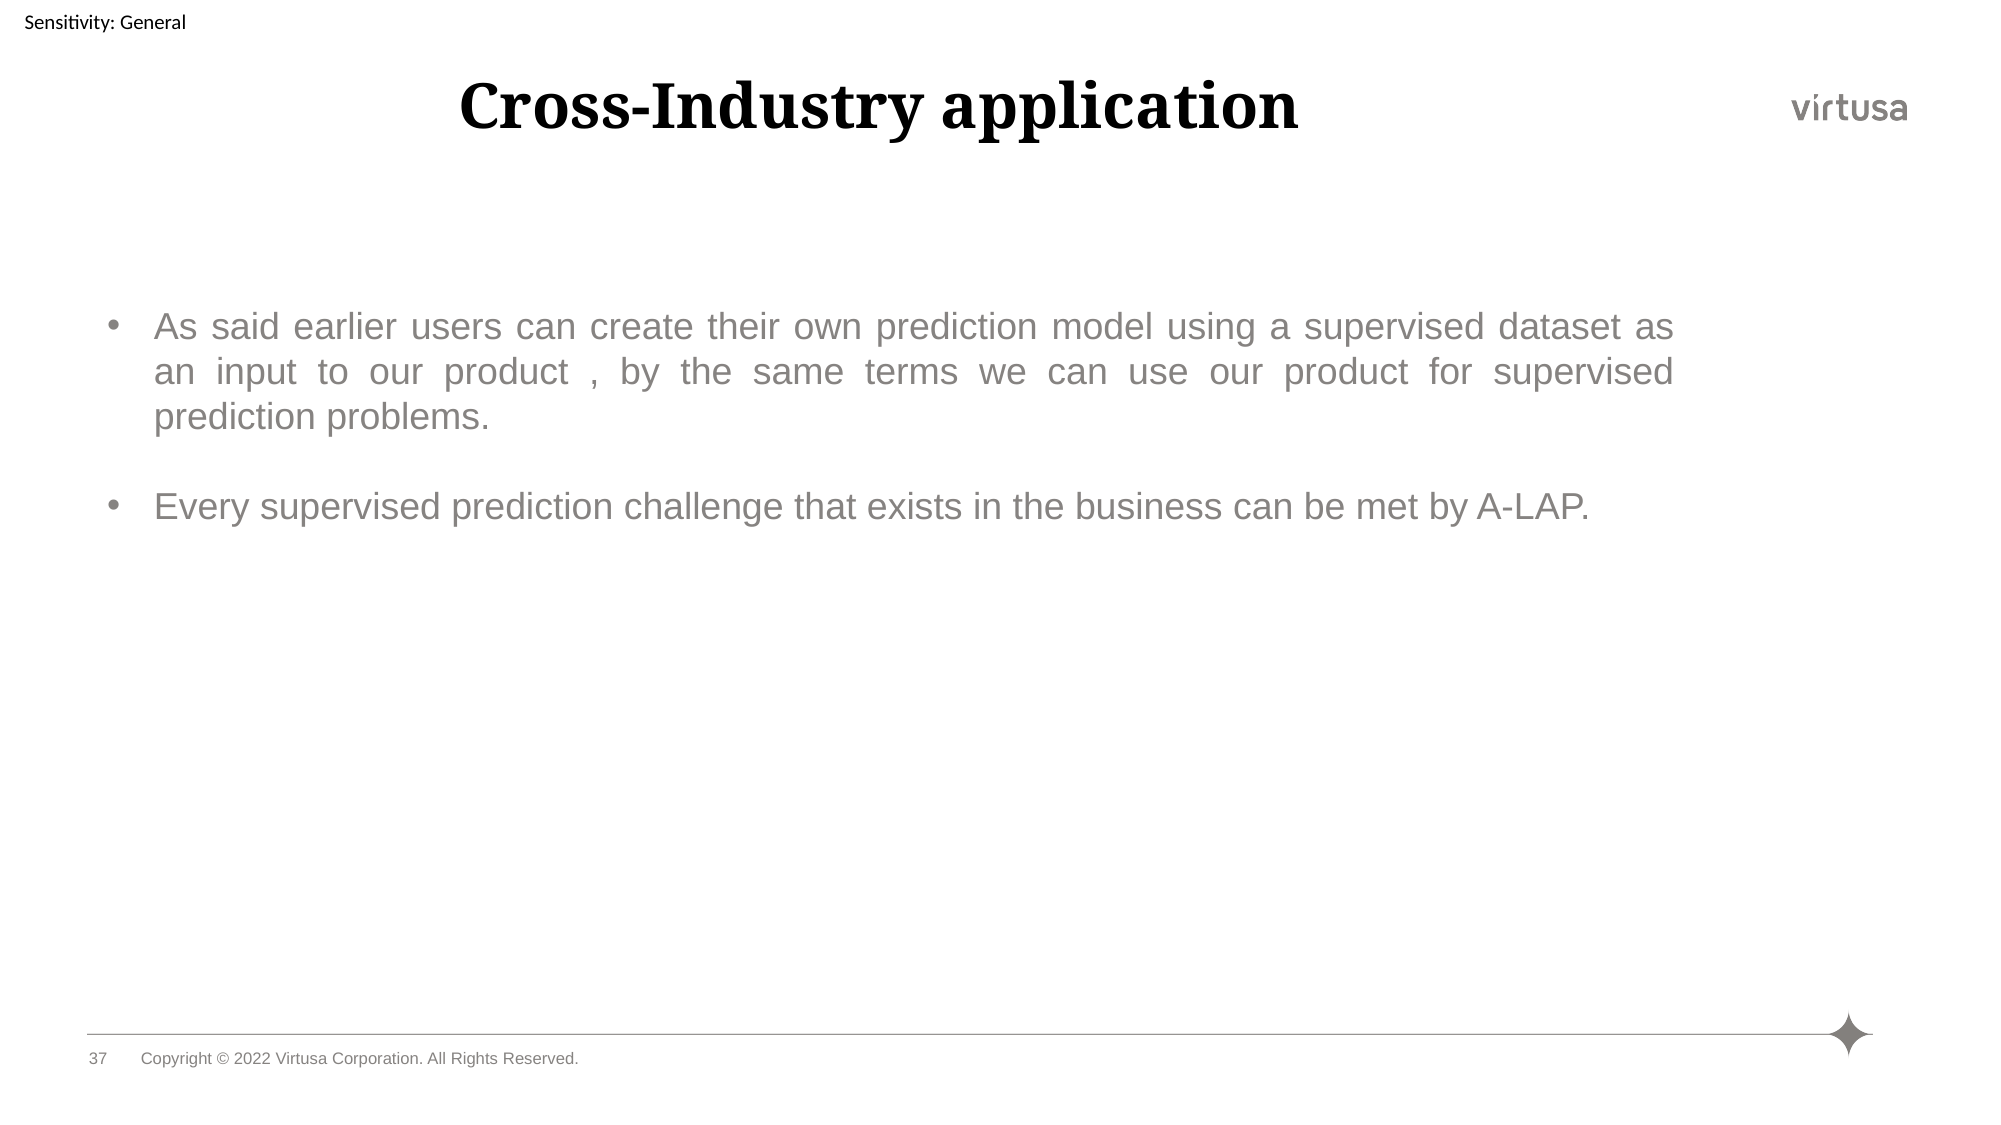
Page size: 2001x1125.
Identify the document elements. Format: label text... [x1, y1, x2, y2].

picture [1791, 94, 1907, 121]
title Cross-Industry application [92, 75, 1667, 230]
text_box As said earlier users can create their own prediction model using a supervised dataset as an input to our product , by the same terms we can use our product for supervised prediction problems. Every supervised prediction challenge that exists in the business can be met by A-LAP. [92, 294, 1690, 625]
